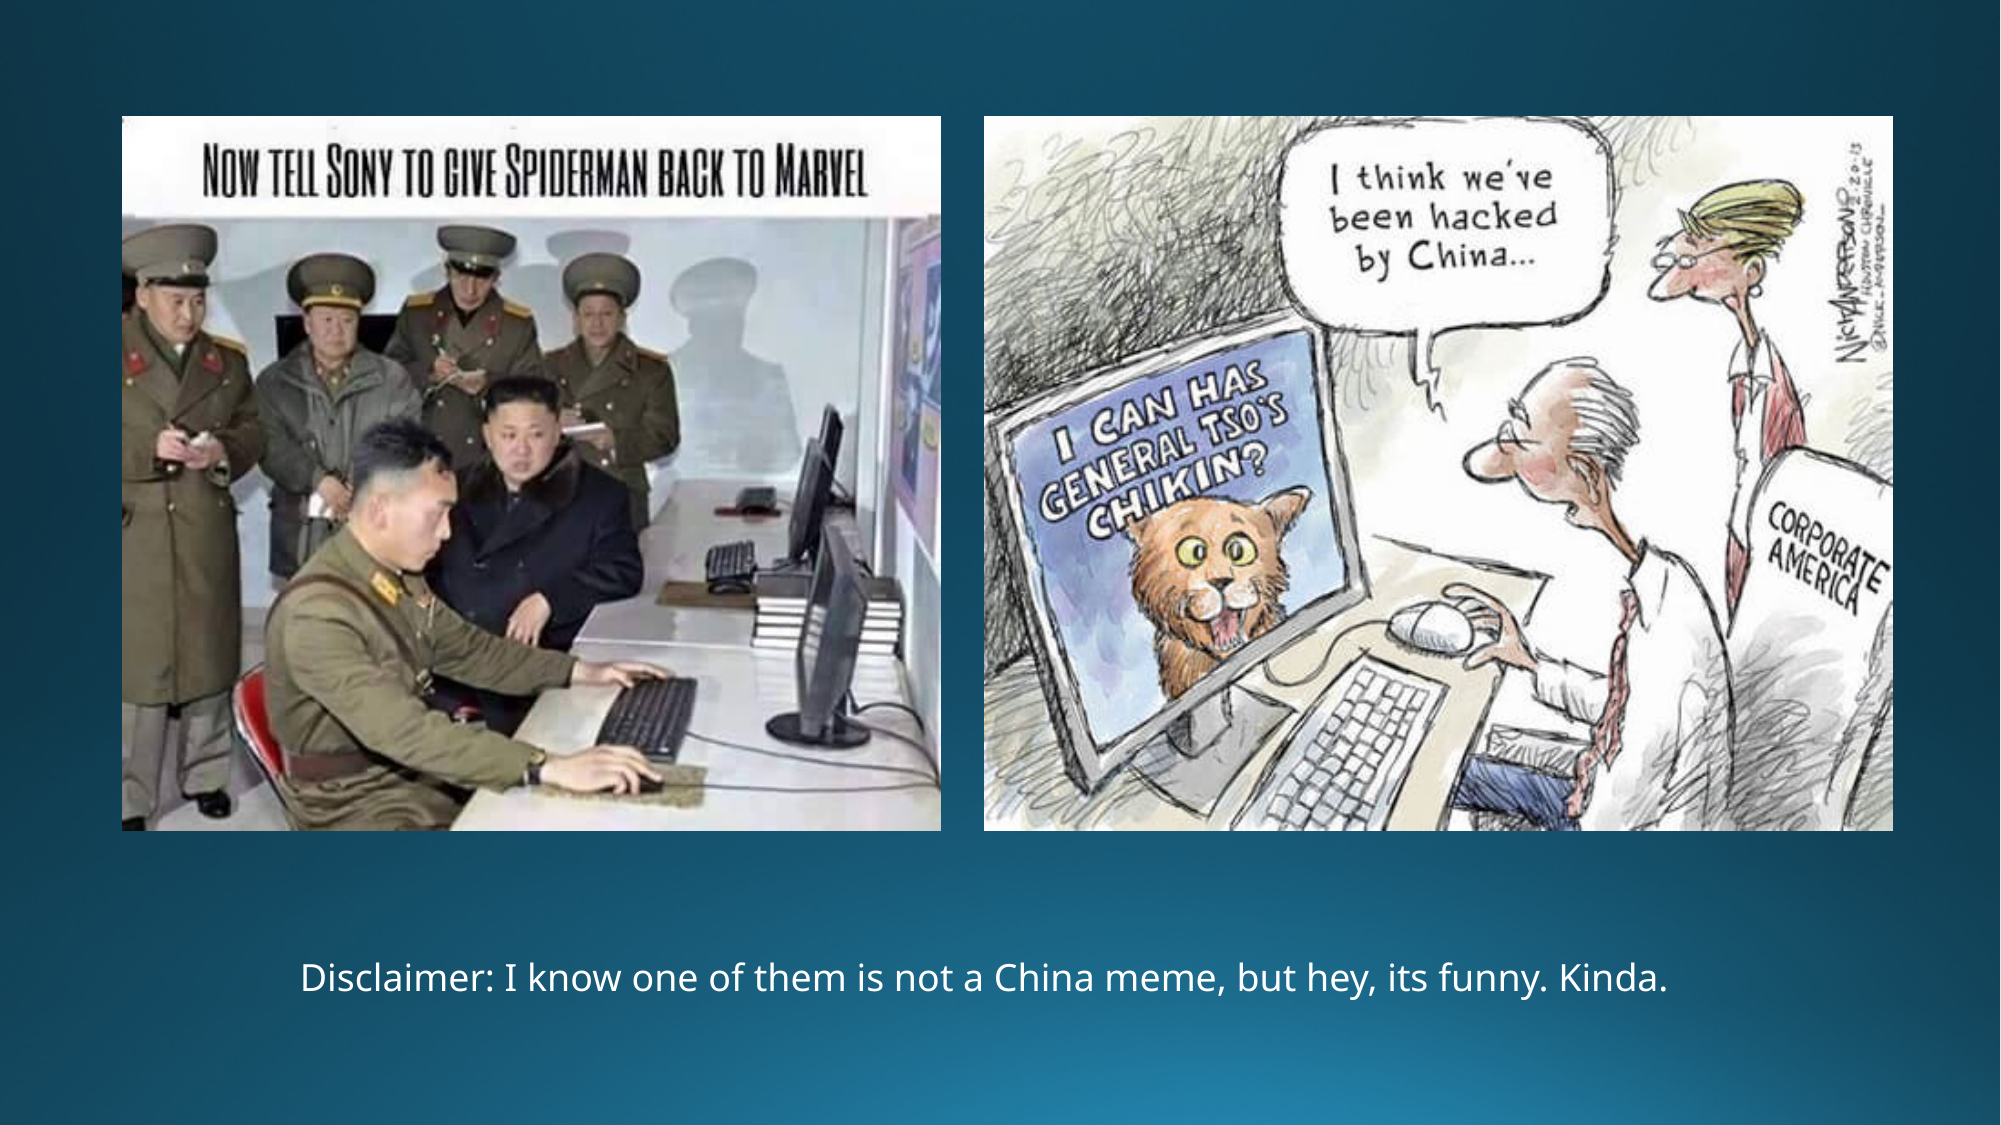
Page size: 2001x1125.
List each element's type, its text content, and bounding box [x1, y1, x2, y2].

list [122, 116, 941, 831]
picture [0, 0, 2001, 1125]
title Disclaimer: I know one of them is not a China meme, but hey, its funny. Kinda. [122, 870, 1848, 1089]
